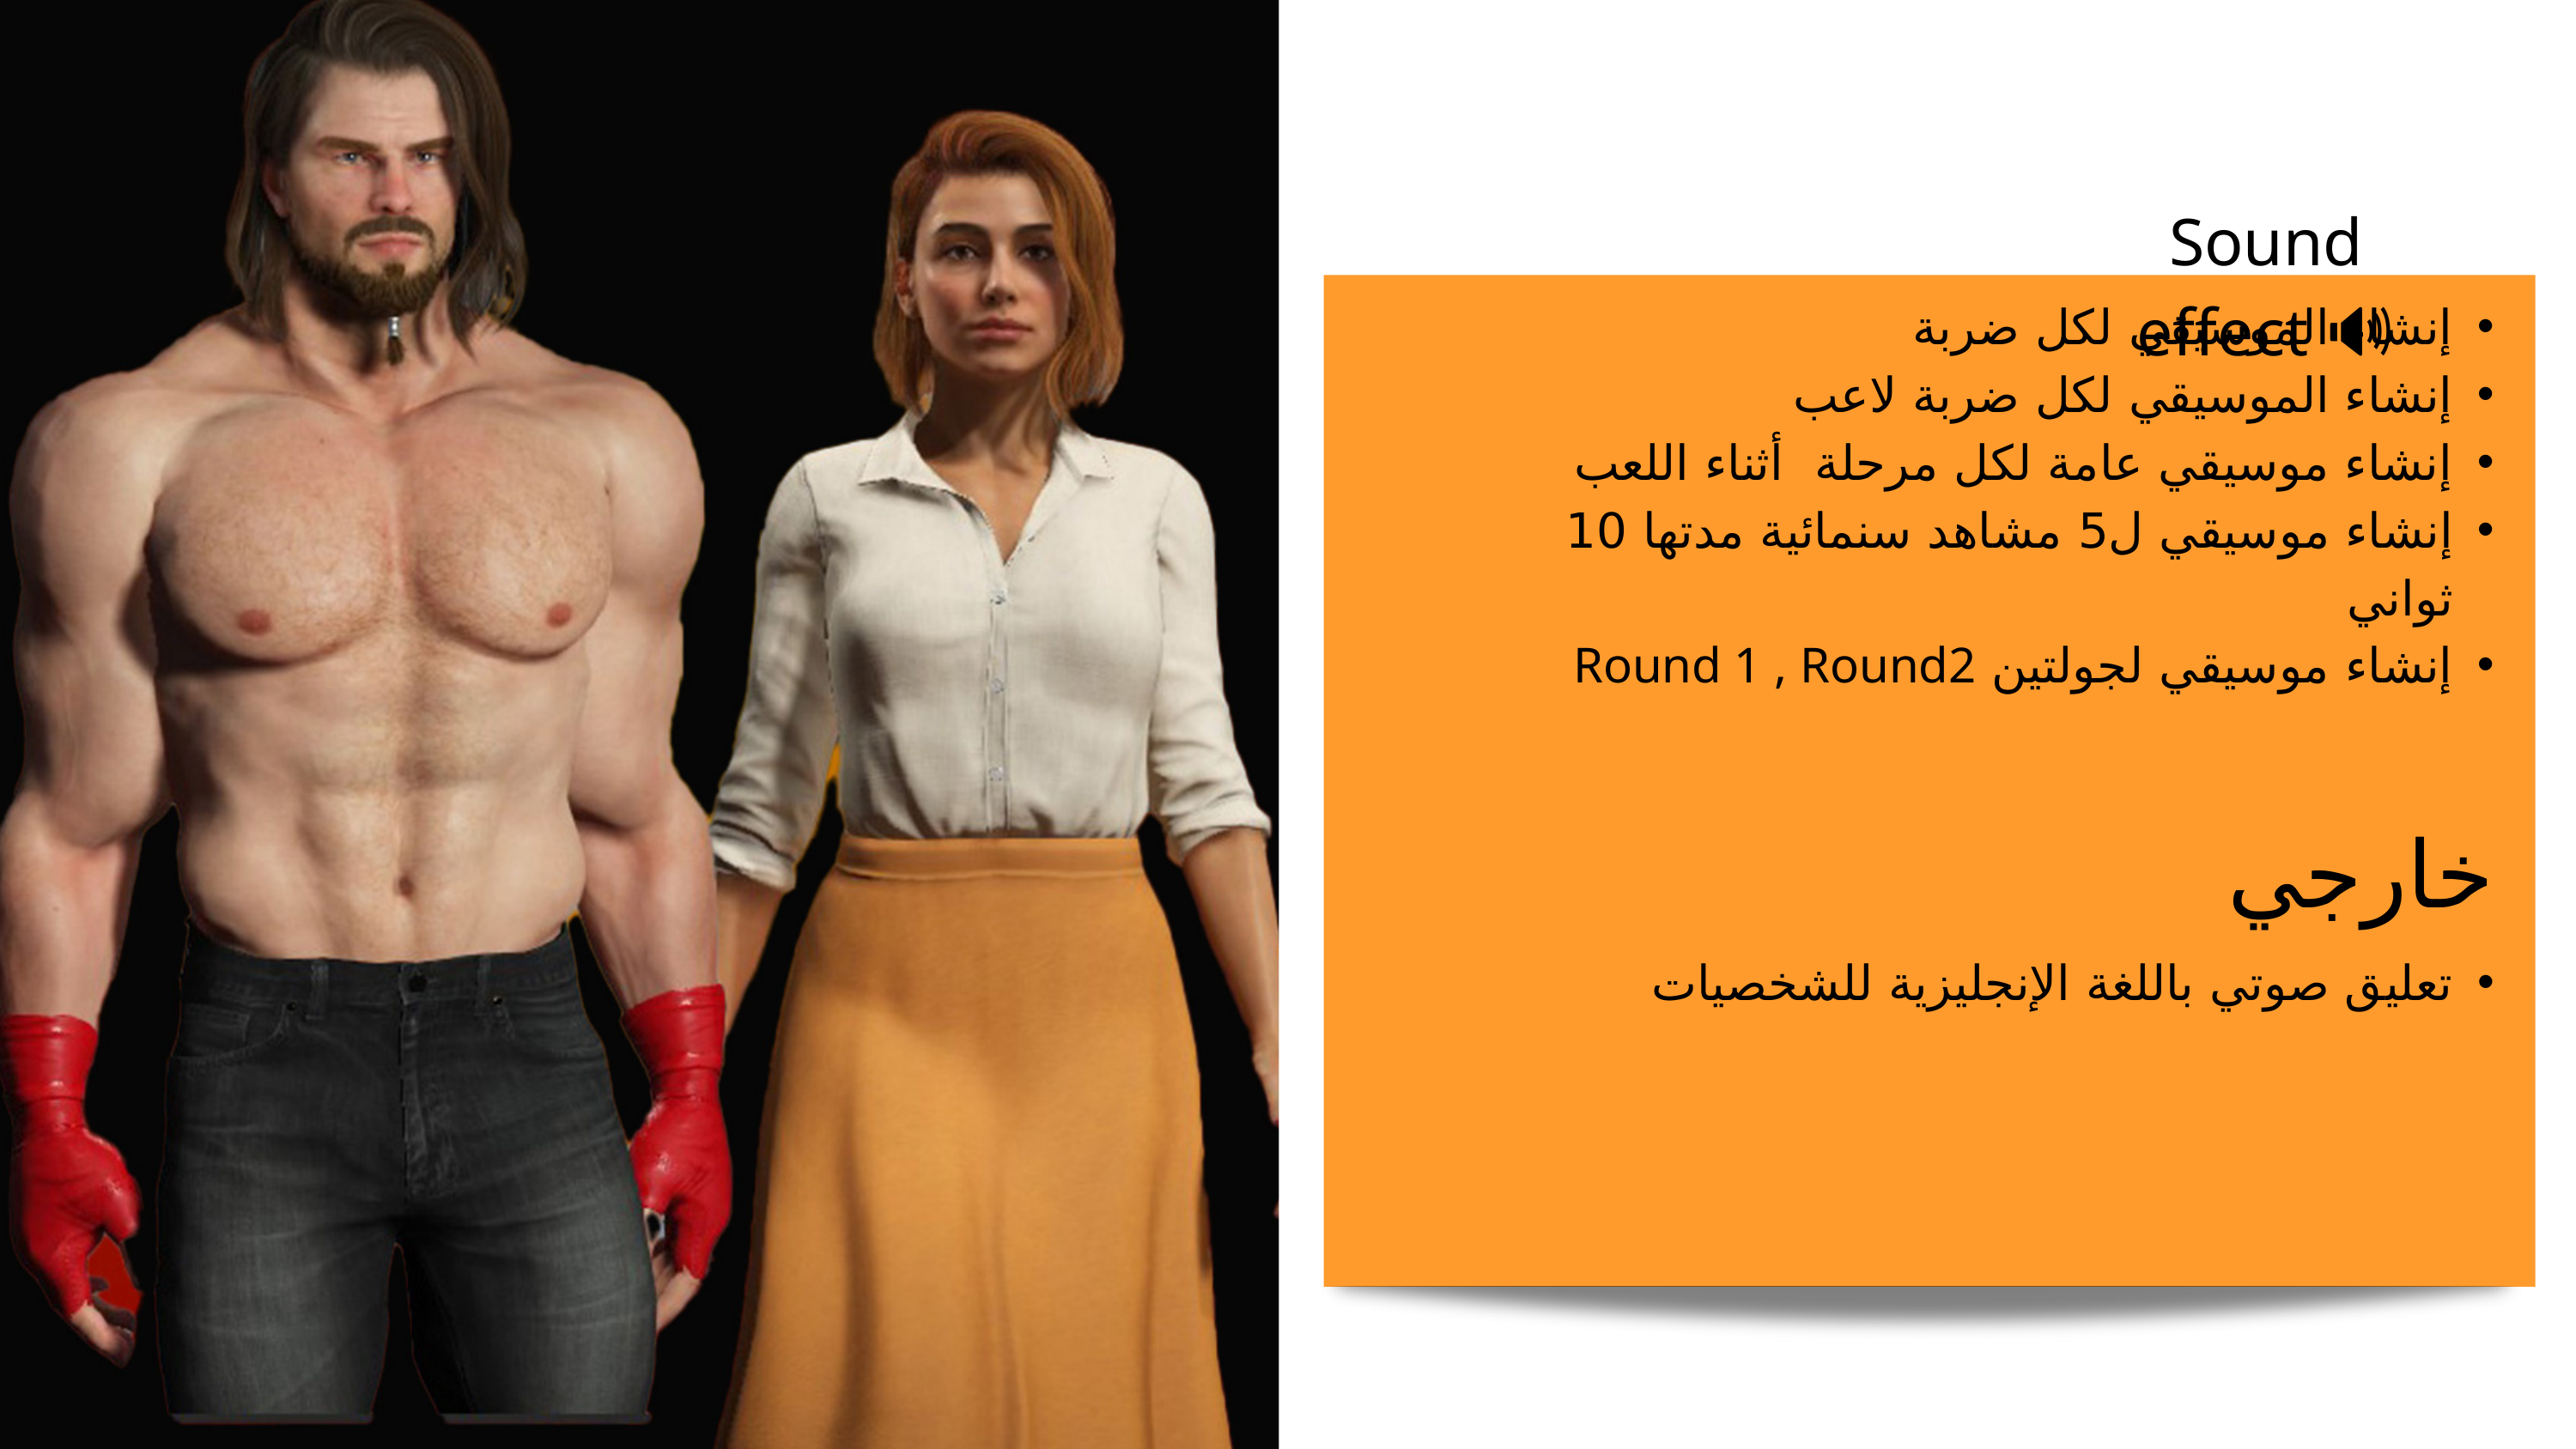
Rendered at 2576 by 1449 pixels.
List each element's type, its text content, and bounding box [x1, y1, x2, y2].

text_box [1323, 275, 2536, 1288]
text_box Sound effect 🔊 [2032, 188, 2500, 273]
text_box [0, 0, 1279, 1449]
text_box [1315, 1286, 2528, 1345]
